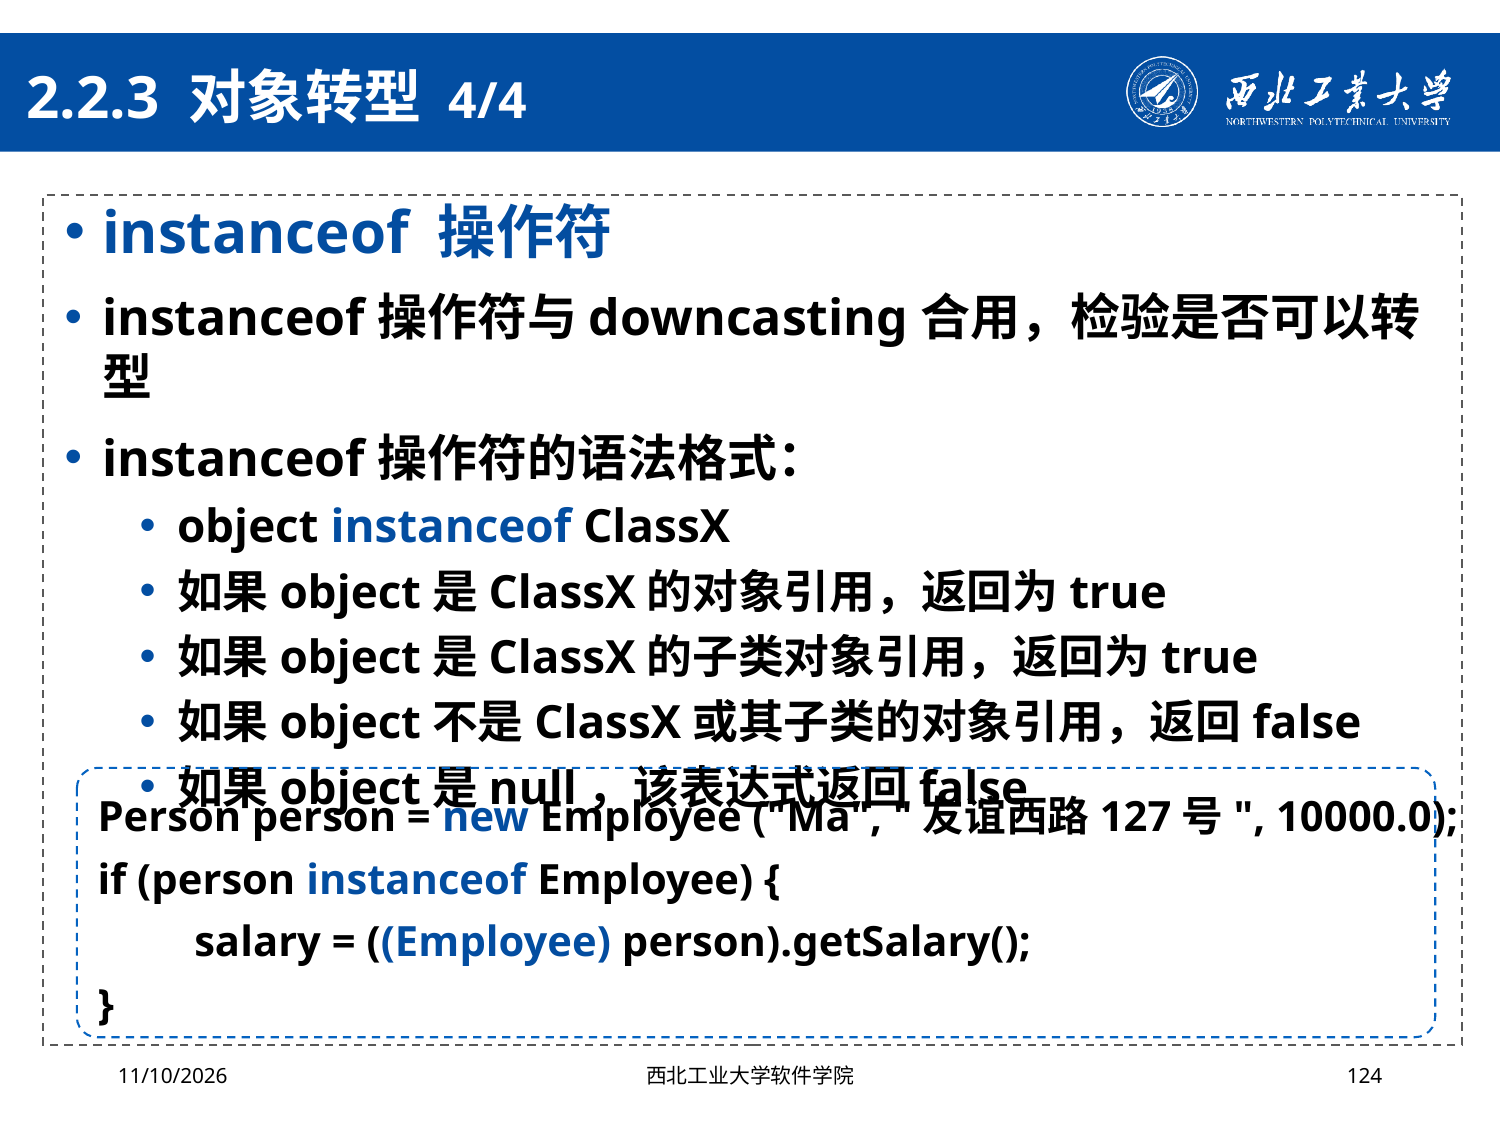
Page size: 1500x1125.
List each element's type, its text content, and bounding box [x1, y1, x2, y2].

picture [1226, 68, 1451, 125]
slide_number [103, 1055, 441, 1116]
footer 西北工业大学软件学院 [496, 1055, 1004, 1116]
slide_number 124 [1059, 1055, 1397, 1116]
title 2.2.3 对象转型 4/4 [11, 49, 1115, 149]
picture [1126, 56, 1198, 127]
list instanceof 操作符 instanceof操作符与downcasting合用，检验是否可以转型 instanceof操作符的语法格式： object instanceof ClassX 如果object是ClassX的对象引用，返回为true 如果object是ClassX的子类对象引用，返回为true 如果object不是ClassX或其子类的对象引用，返回false 如果object是null，该表达式返回false [49, 201, 1457, 1036]
text_box Person person = new Employee ("Ma", "友谊西路127号", 10000.0); if (person instanceof Employee) { salary = ((Employee) person).getSalary(); } [76, 767, 1436, 1038]
